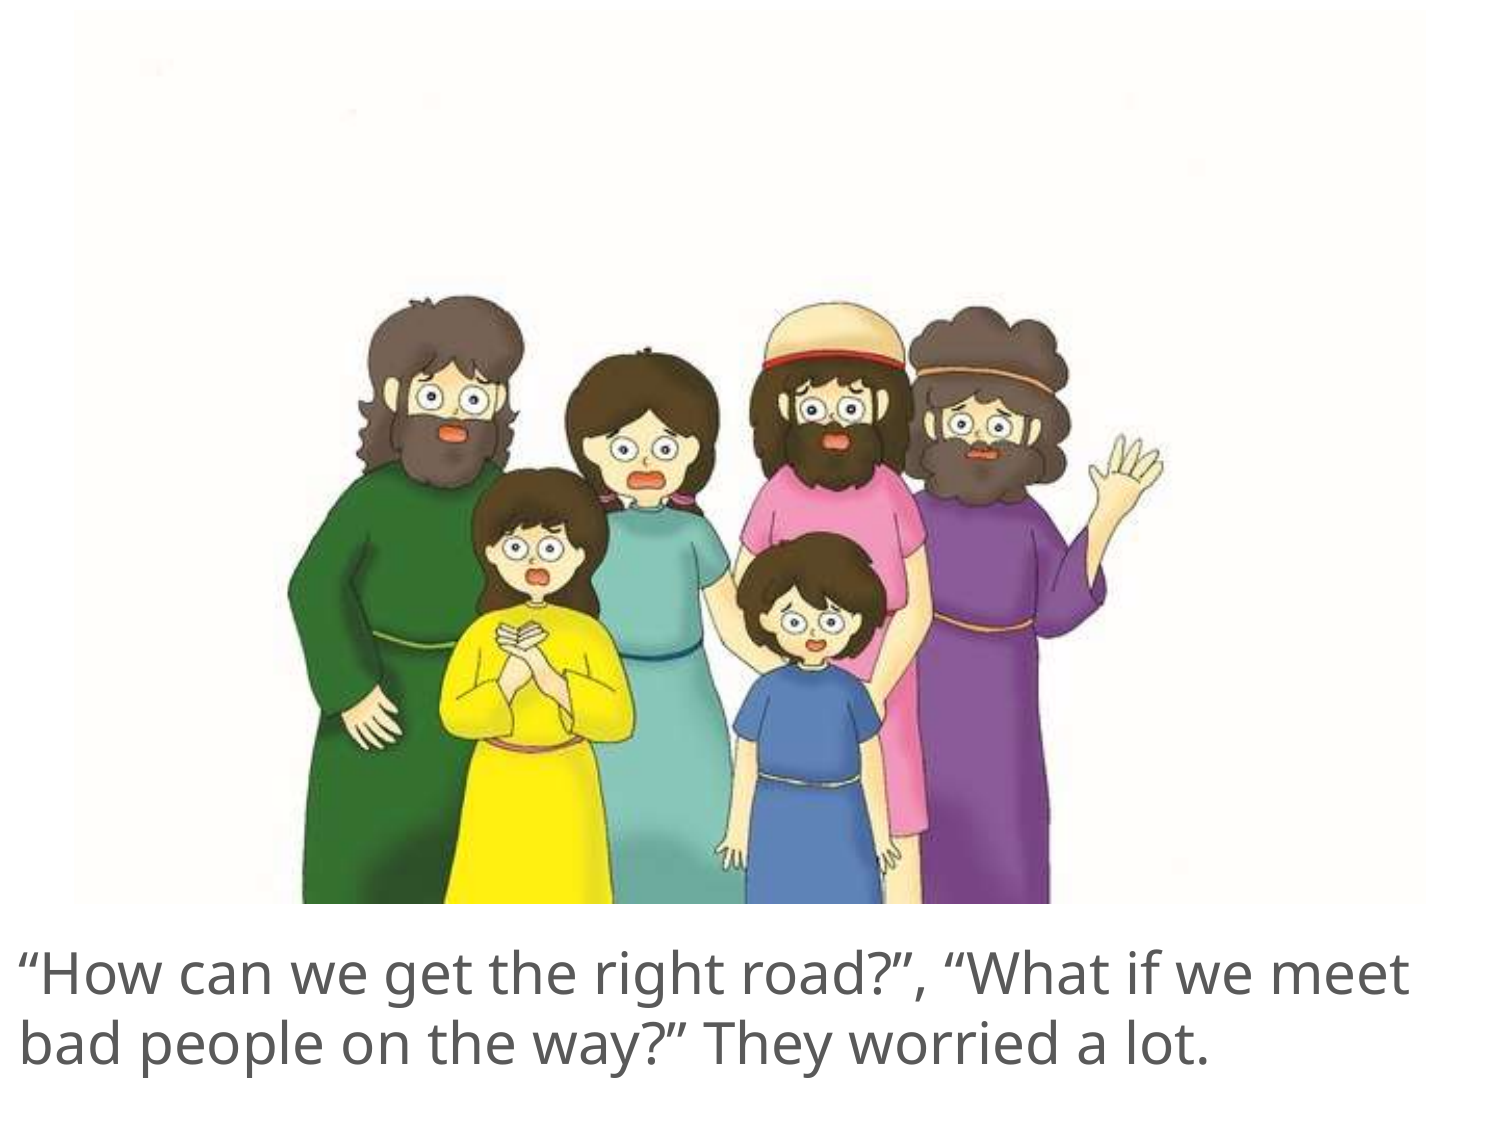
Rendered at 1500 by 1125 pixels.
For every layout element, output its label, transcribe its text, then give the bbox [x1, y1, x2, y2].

picture [74, 10, 1426, 905]
text_box “How can we get the right road?”, “What if we meet bad people on the way?” They worried a lot. [4, 928, 1475, 1084]
